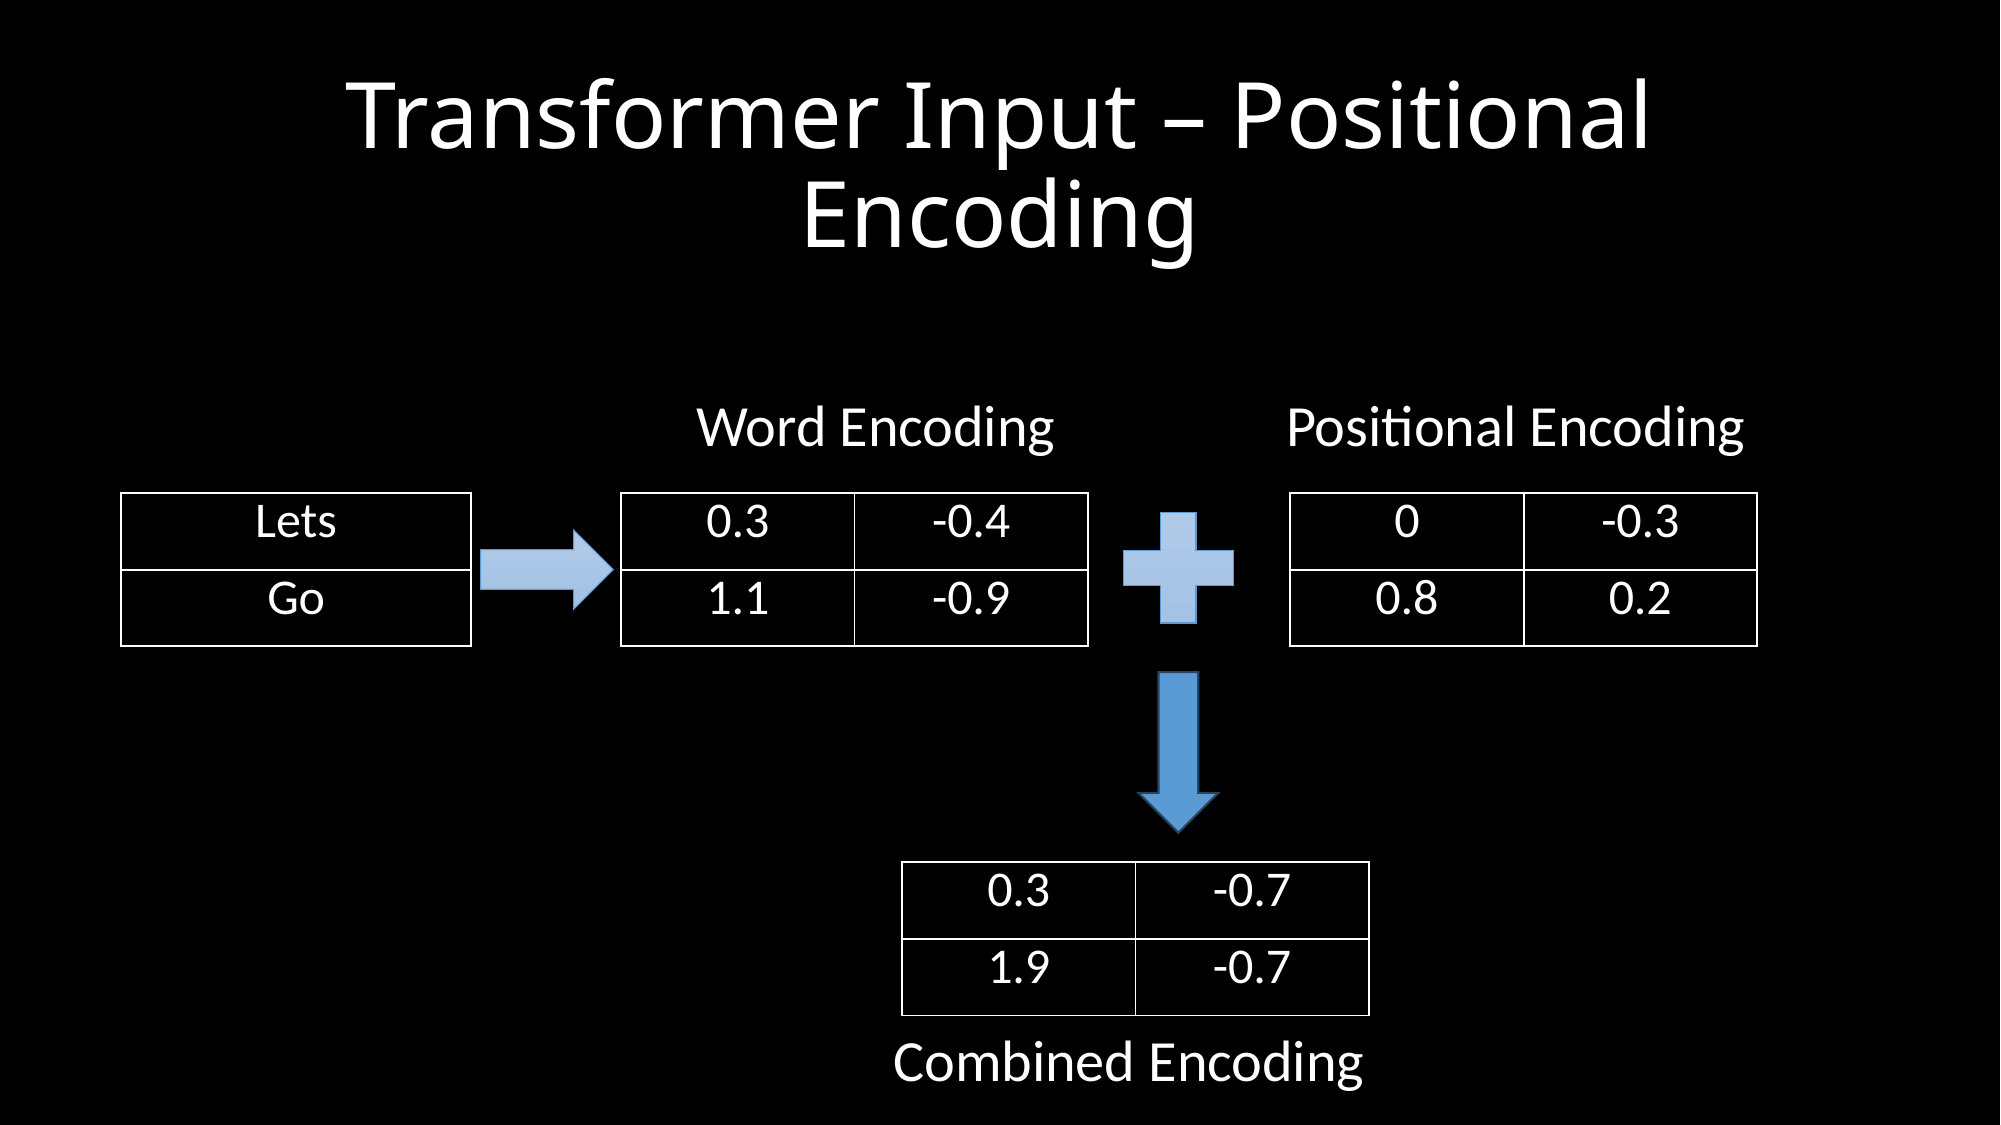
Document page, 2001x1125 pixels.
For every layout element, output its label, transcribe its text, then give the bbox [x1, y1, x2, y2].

table_cell 1.9 [903, 940, 1135, 1015]
text_box Positional Encoding [1271, 380, 1761, 466]
text_box Combined Encoding [878, 1015, 1380, 1101]
table_cell -0.7 [1136, 940, 1368, 1015]
table_header 0.3 [622, 494, 854, 569]
table_cell -0.9 [855, 571, 1087, 645]
table_header -0.3 [1525, 494, 1756, 569]
table_cell 1.1 [622, 571, 854, 645]
table_header 0 [1291, 494, 1523, 569]
table_header Lets [122, 494, 470, 569]
table_header 0.3 [903, 863, 1135, 938]
table_header -0.7 [1136, 863, 1368, 938]
text_box [480, 528, 615, 611]
text_box [1123, 512, 1234, 624]
table_cell Go [122, 571, 470, 645]
table_cell 0.2 [1525, 571, 1756, 645]
text_box Word Encoding [681, 380, 1071, 466]
table_header -0.4 [855, 494, 1087, 569]
table_cell 0.8 [1291, 571, 1523, 645]
title Transformer Input – Positional Encoding [137, 59, 1863, 278]
text_box [1136, 671, 1221, 835]
